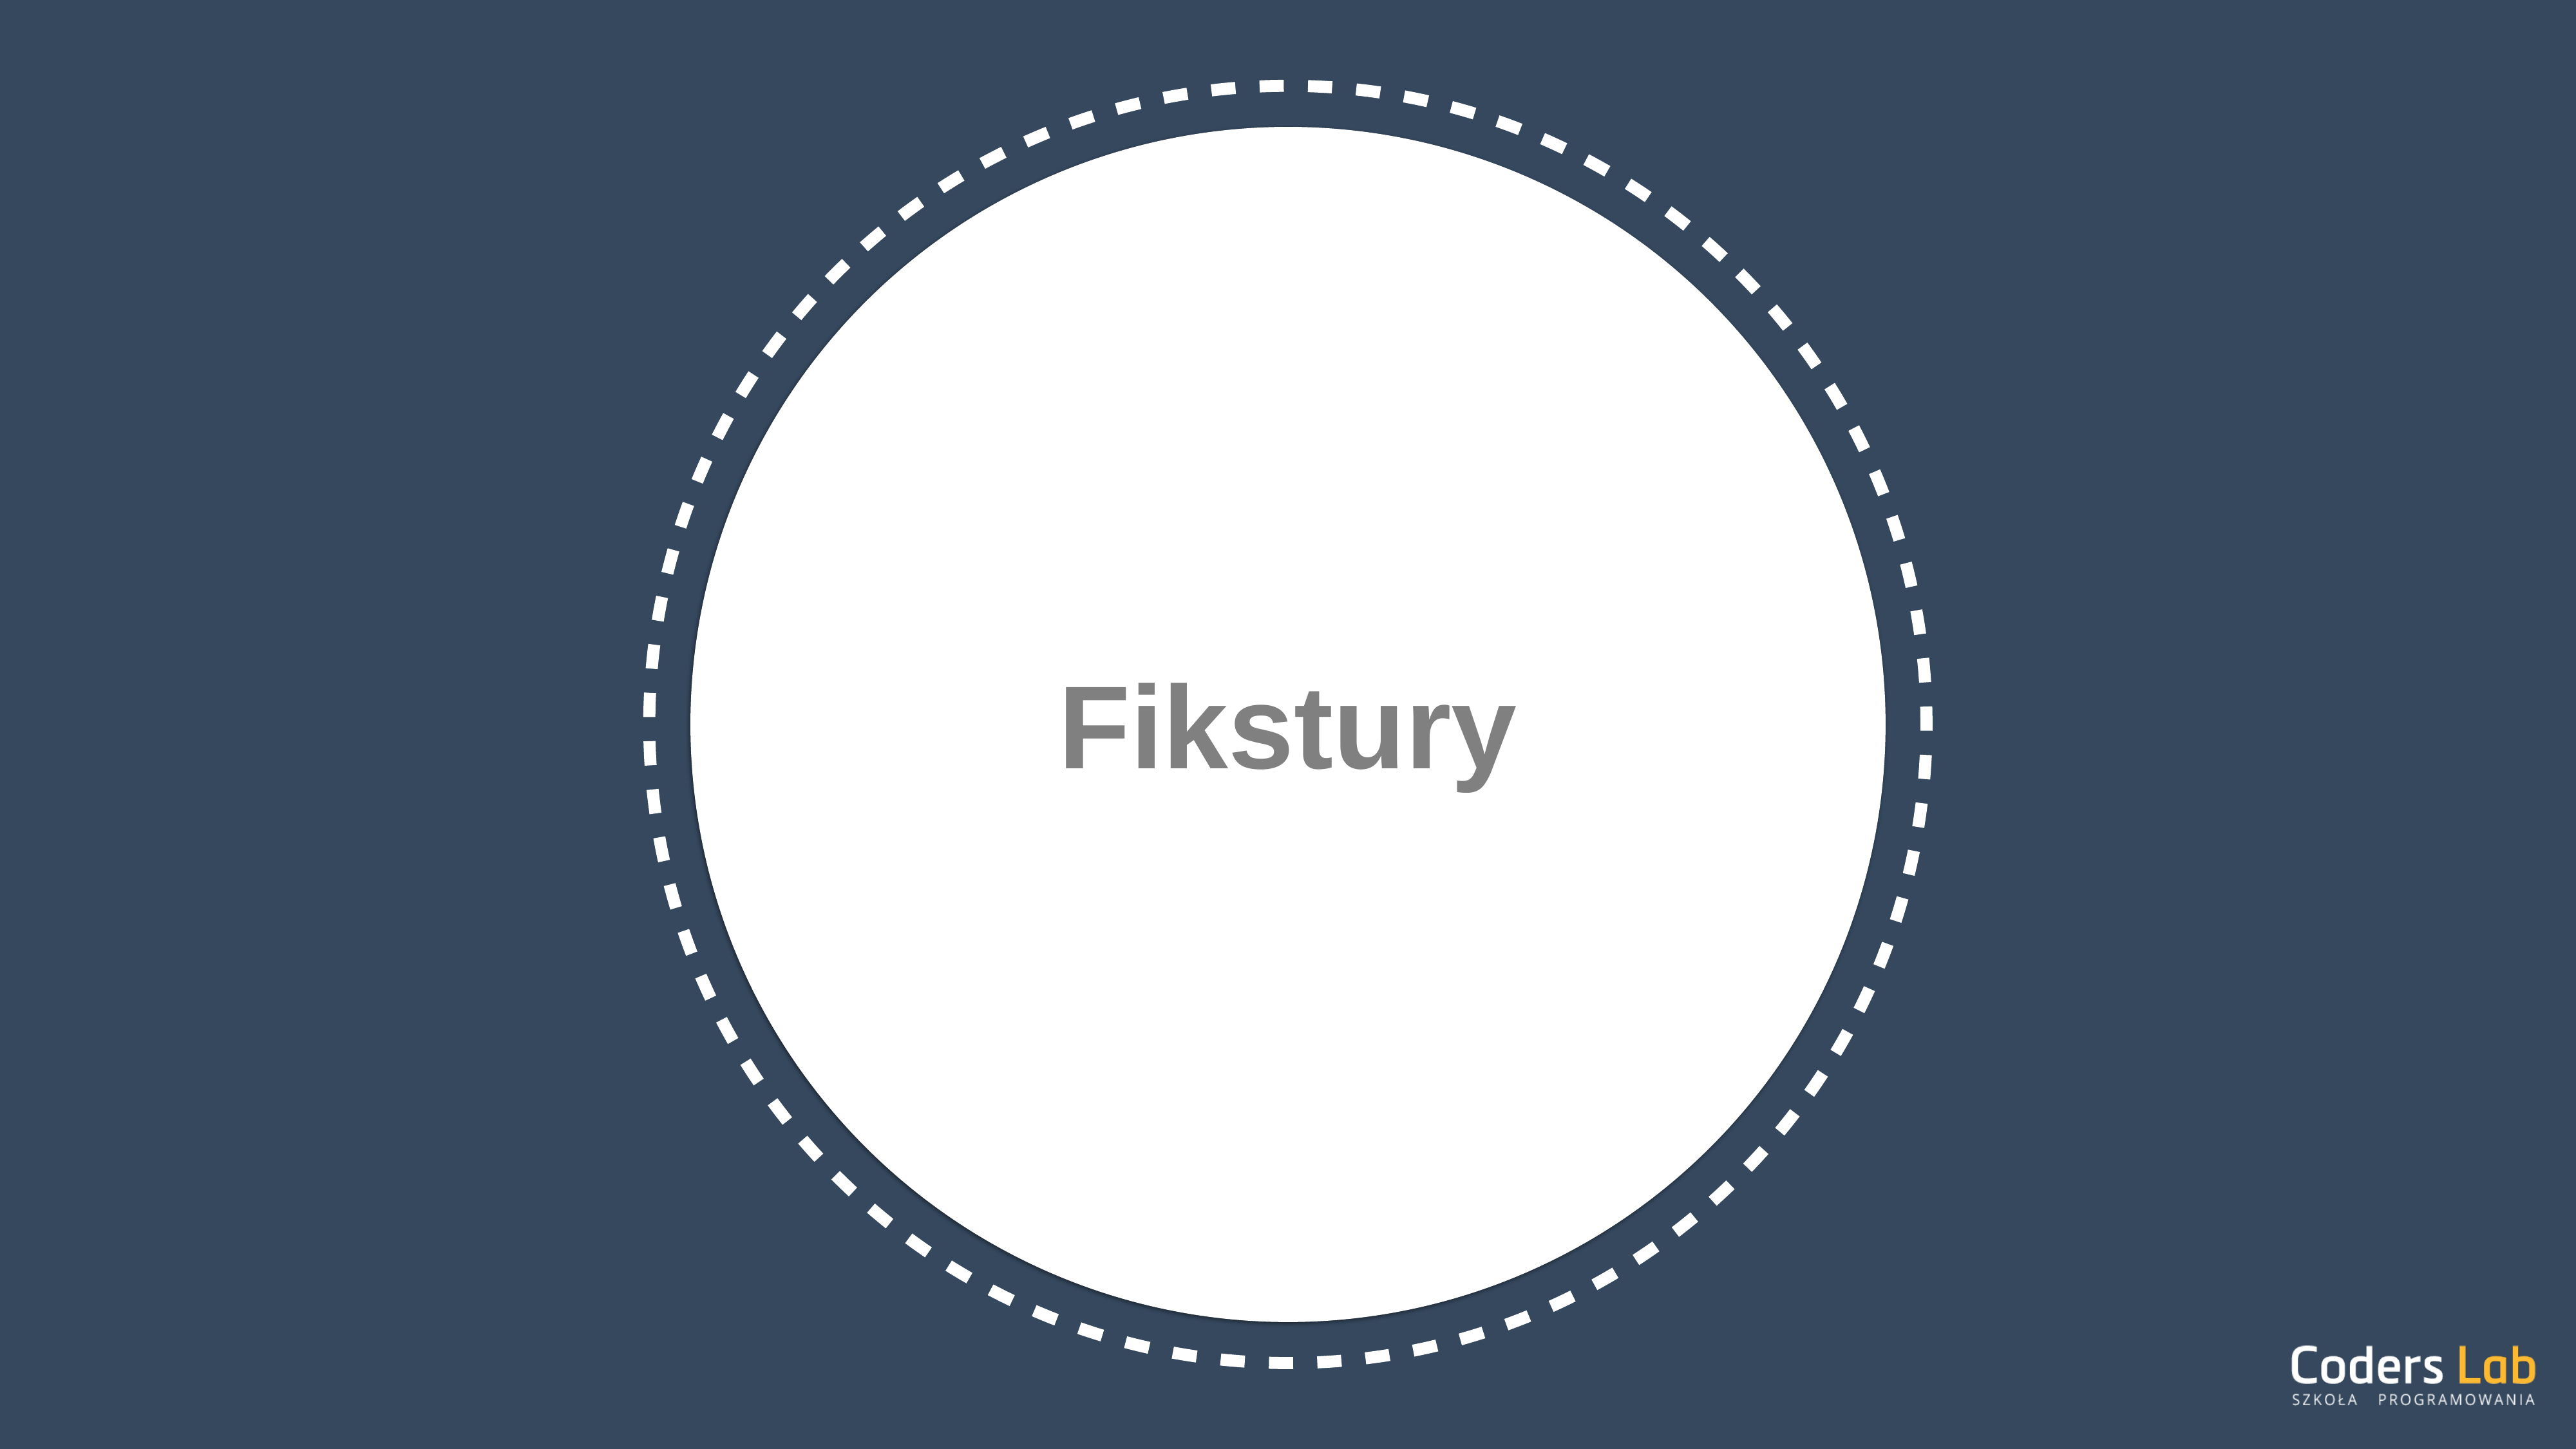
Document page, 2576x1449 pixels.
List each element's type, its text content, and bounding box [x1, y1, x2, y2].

picture [2286, 1336, 2541, 1419]
title Fikstury [699, 645, 1877, 818]
